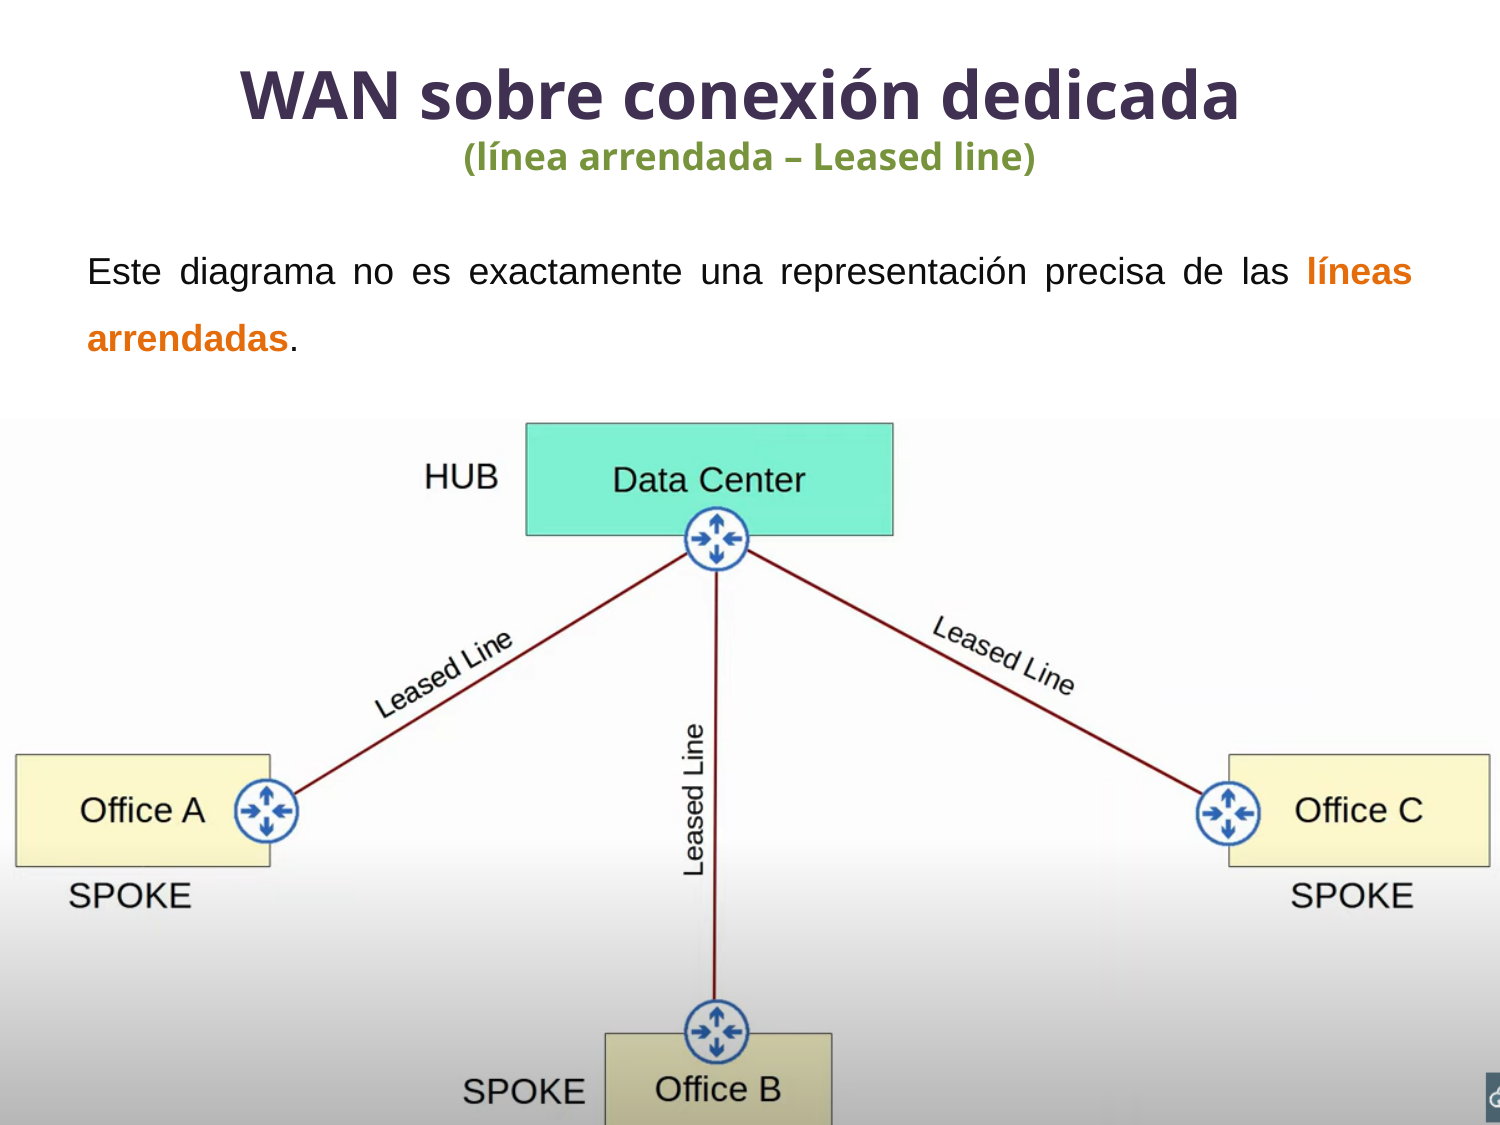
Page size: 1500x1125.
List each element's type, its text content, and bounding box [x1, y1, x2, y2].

text_box Este diagrama no es exactamente una representación precisa de las líneas arrendadas. [72, 216, 1428, 367]
picture [0, 419, 1500, 1125]
text_box WAN sobre conexión dedicada (línea arrendada – Leased line) [131, 45, 1369, 186]
